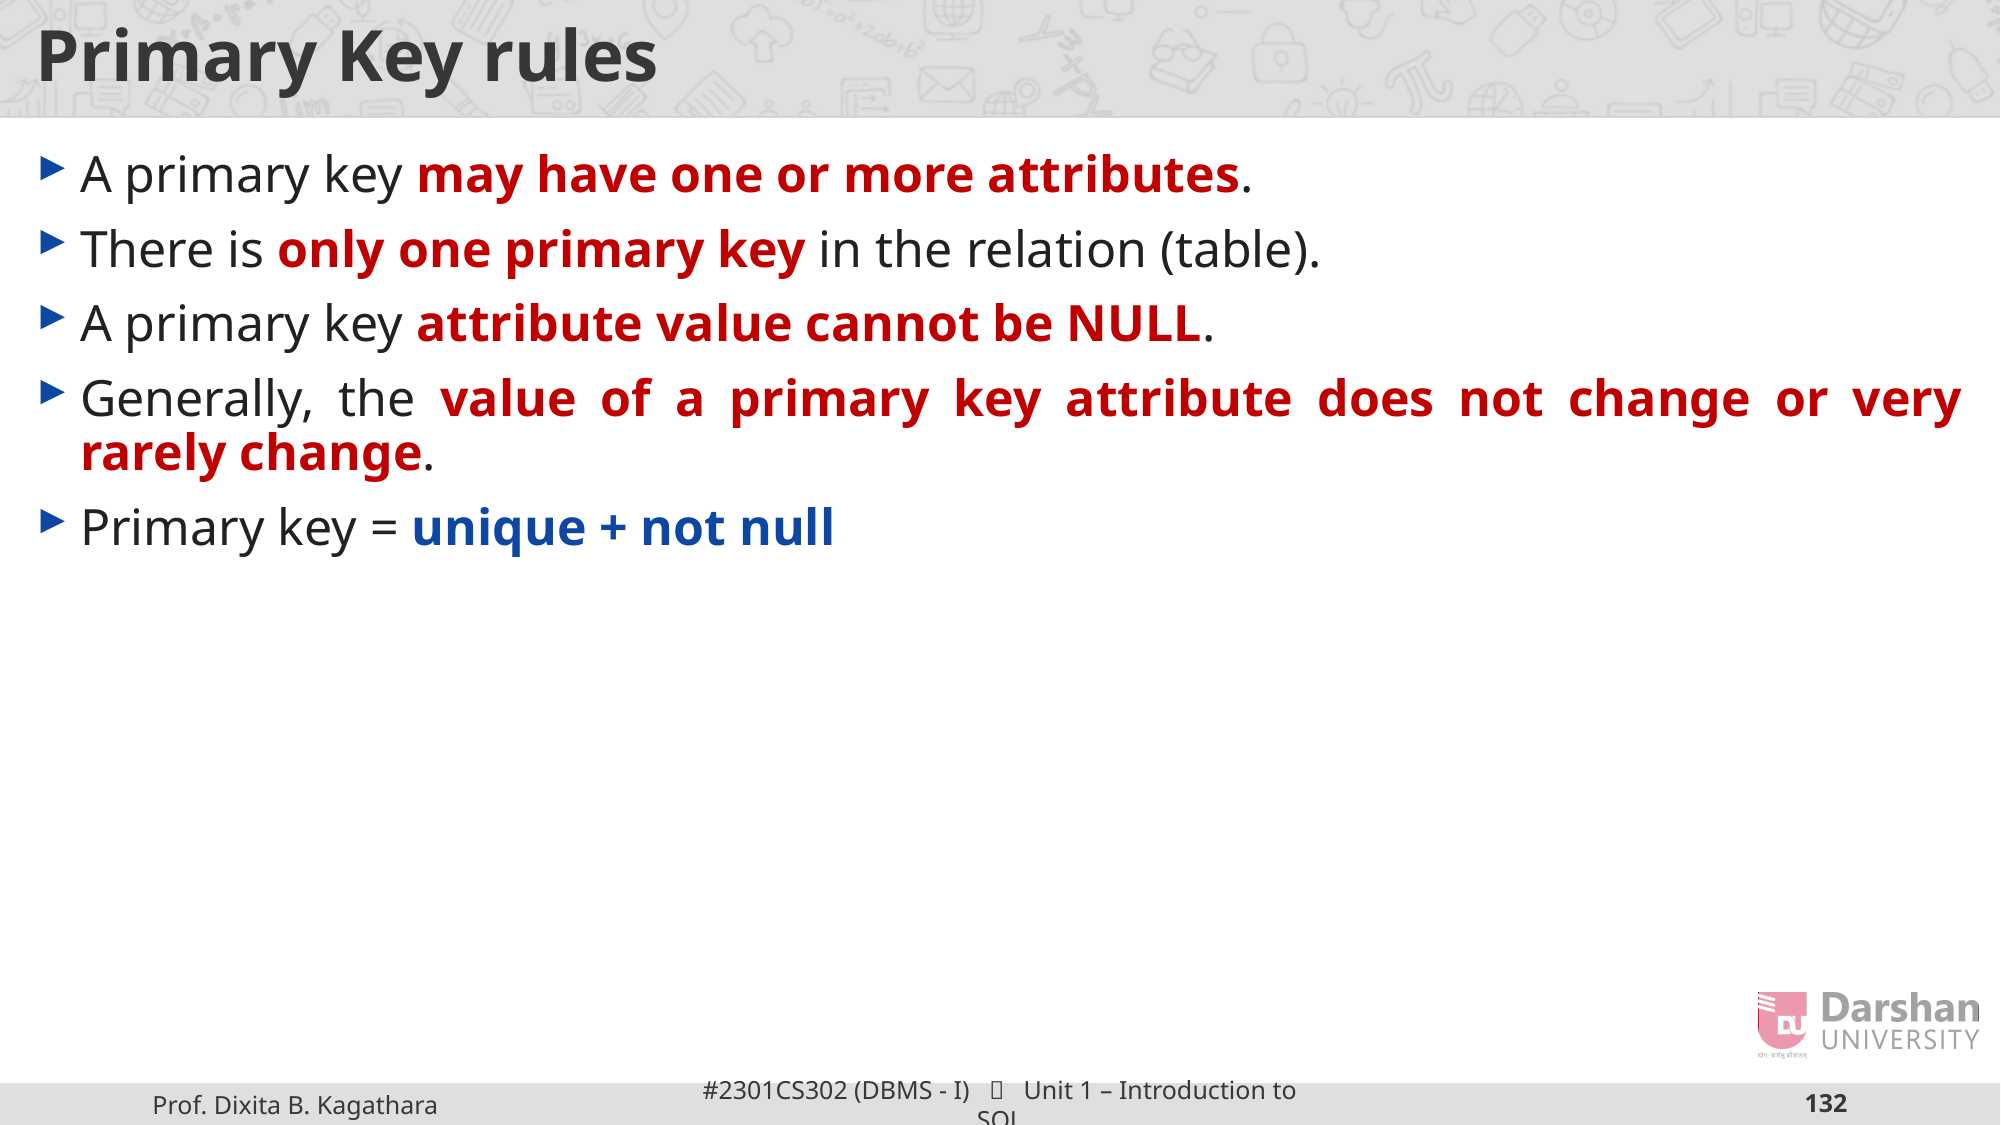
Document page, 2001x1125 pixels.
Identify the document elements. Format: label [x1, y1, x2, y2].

list [21, 141, 1979, 1059]
title [0, 0, 2000, 117]
